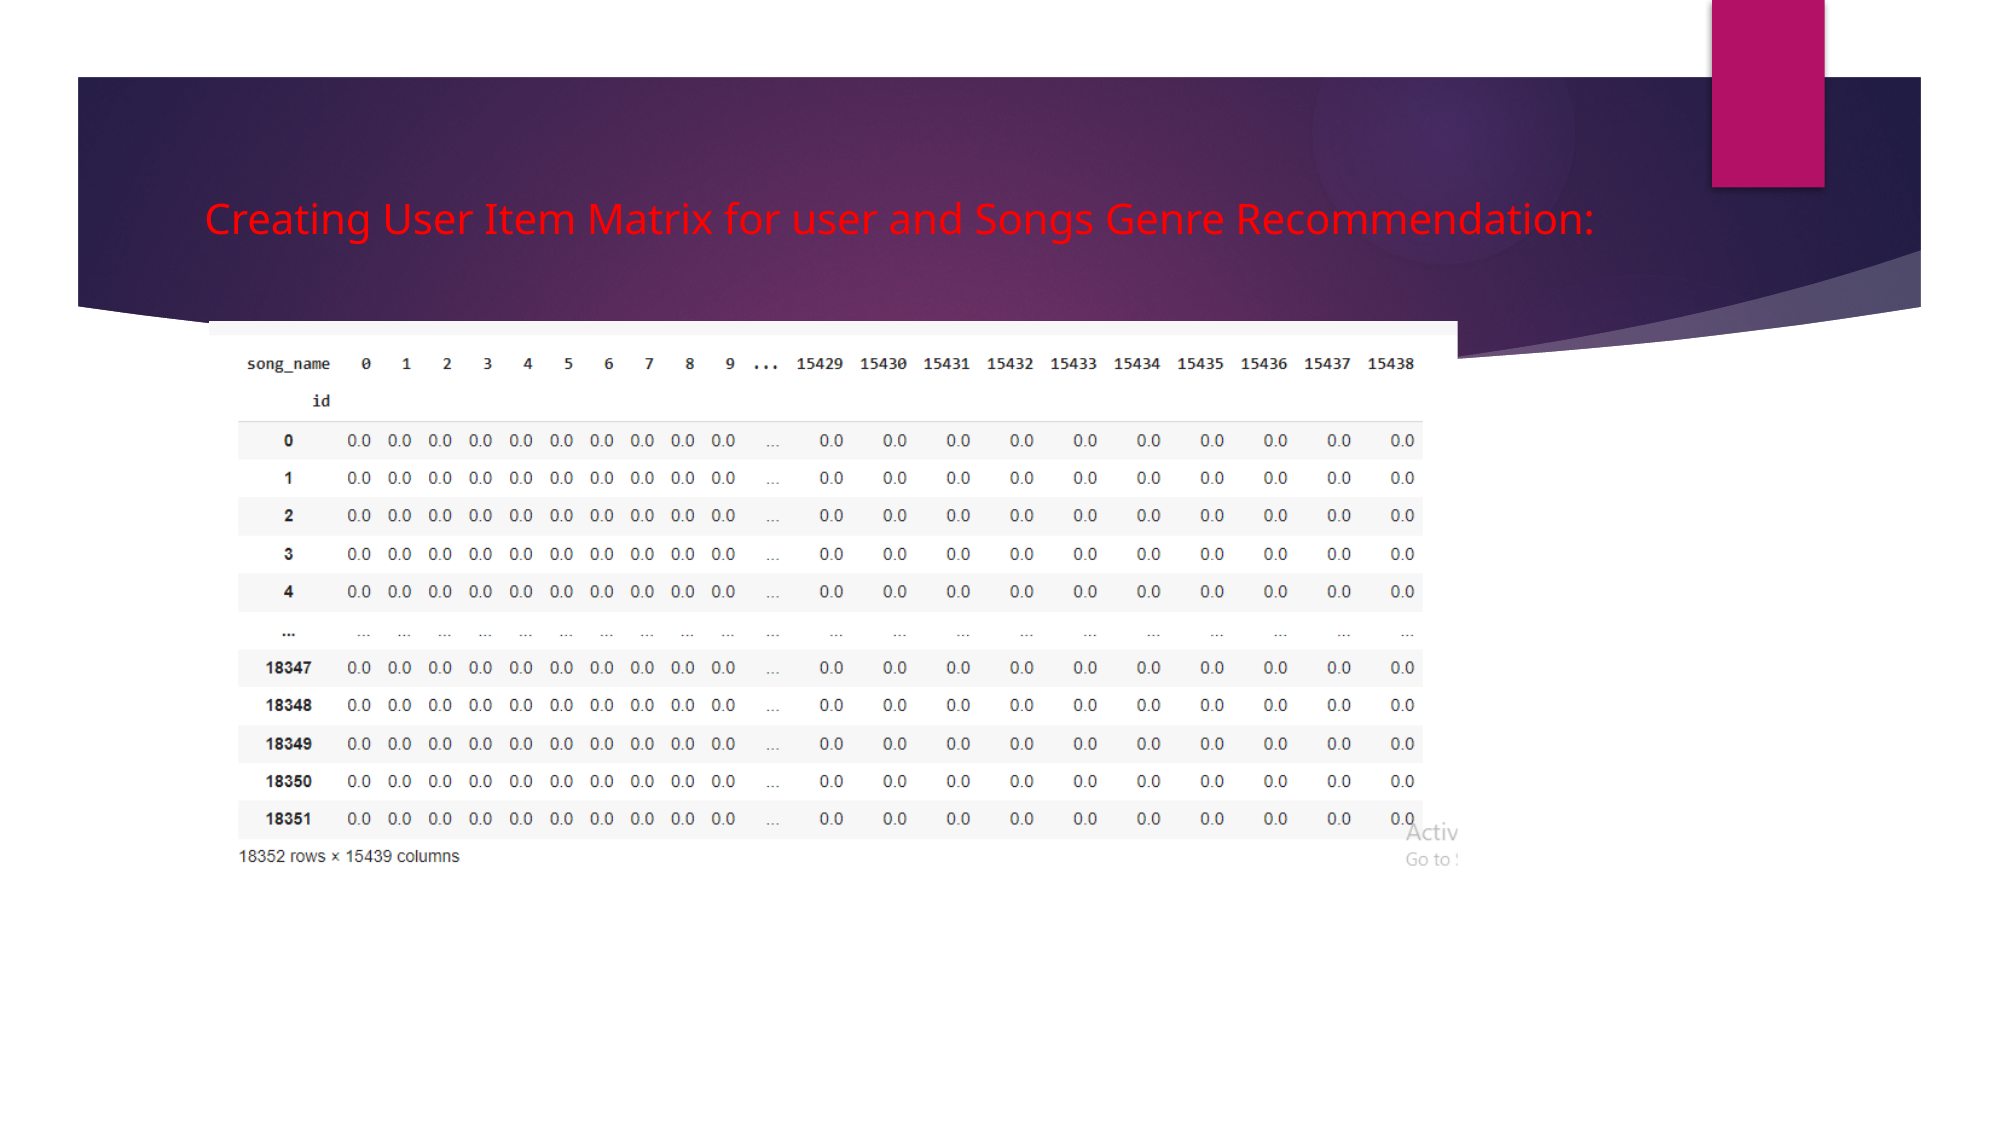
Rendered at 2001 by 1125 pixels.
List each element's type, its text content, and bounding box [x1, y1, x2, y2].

picture [208, 320, 1458, 888]
title Creating User Item Matrix for user and Songs Genre Recommendation: [189, 159, 1627, 276]
